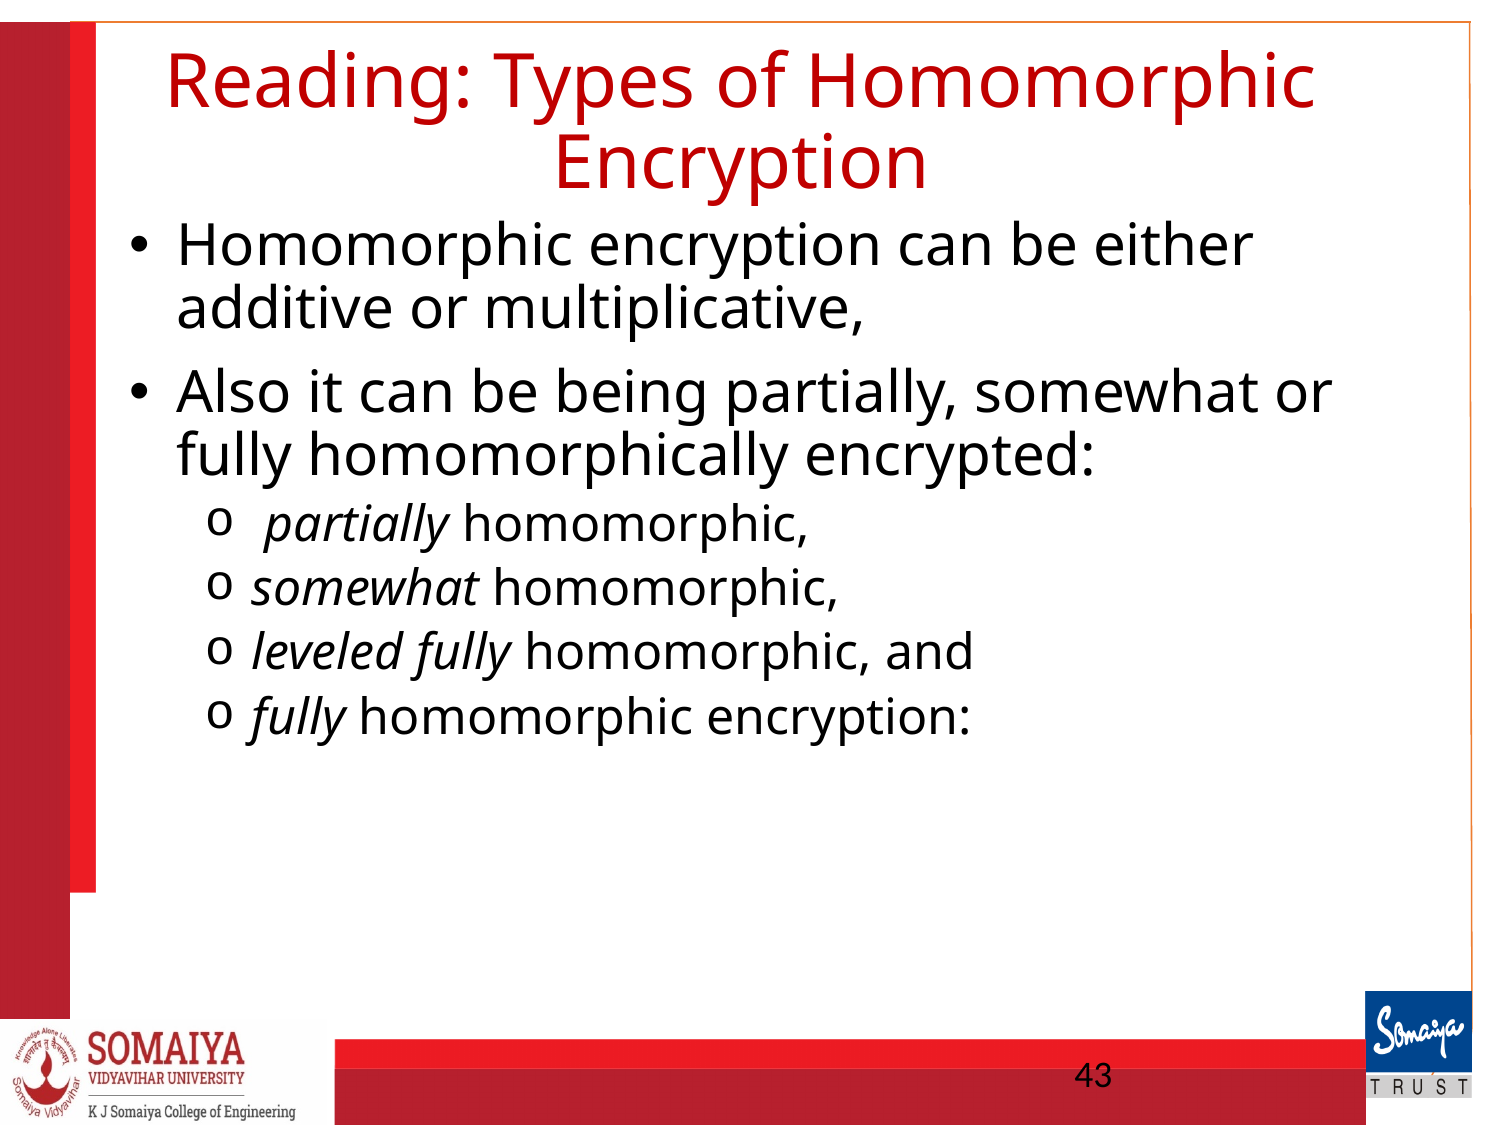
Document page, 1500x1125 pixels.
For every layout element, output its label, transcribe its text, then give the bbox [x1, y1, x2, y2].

picture [335, 1040, 1365, 1125]
picture [0, 22, 327, 1125]
picture [1365, 991, 1472, 1098]
list Homomorphic encryption can be either additive or multiplicative, Also it can be being partially, somewhat or fully homomorphically encrypted: partially homomorphic, somewhat homomorphic, leveled fully homomorphic, and fully homomorphic encryption: [114, 208, 1465, 951]
slide_number 43 [1059, 1042, 1397, 1103]
title Reading: Types of Homomorphic Encryption [134, 35, 1349, 179]
